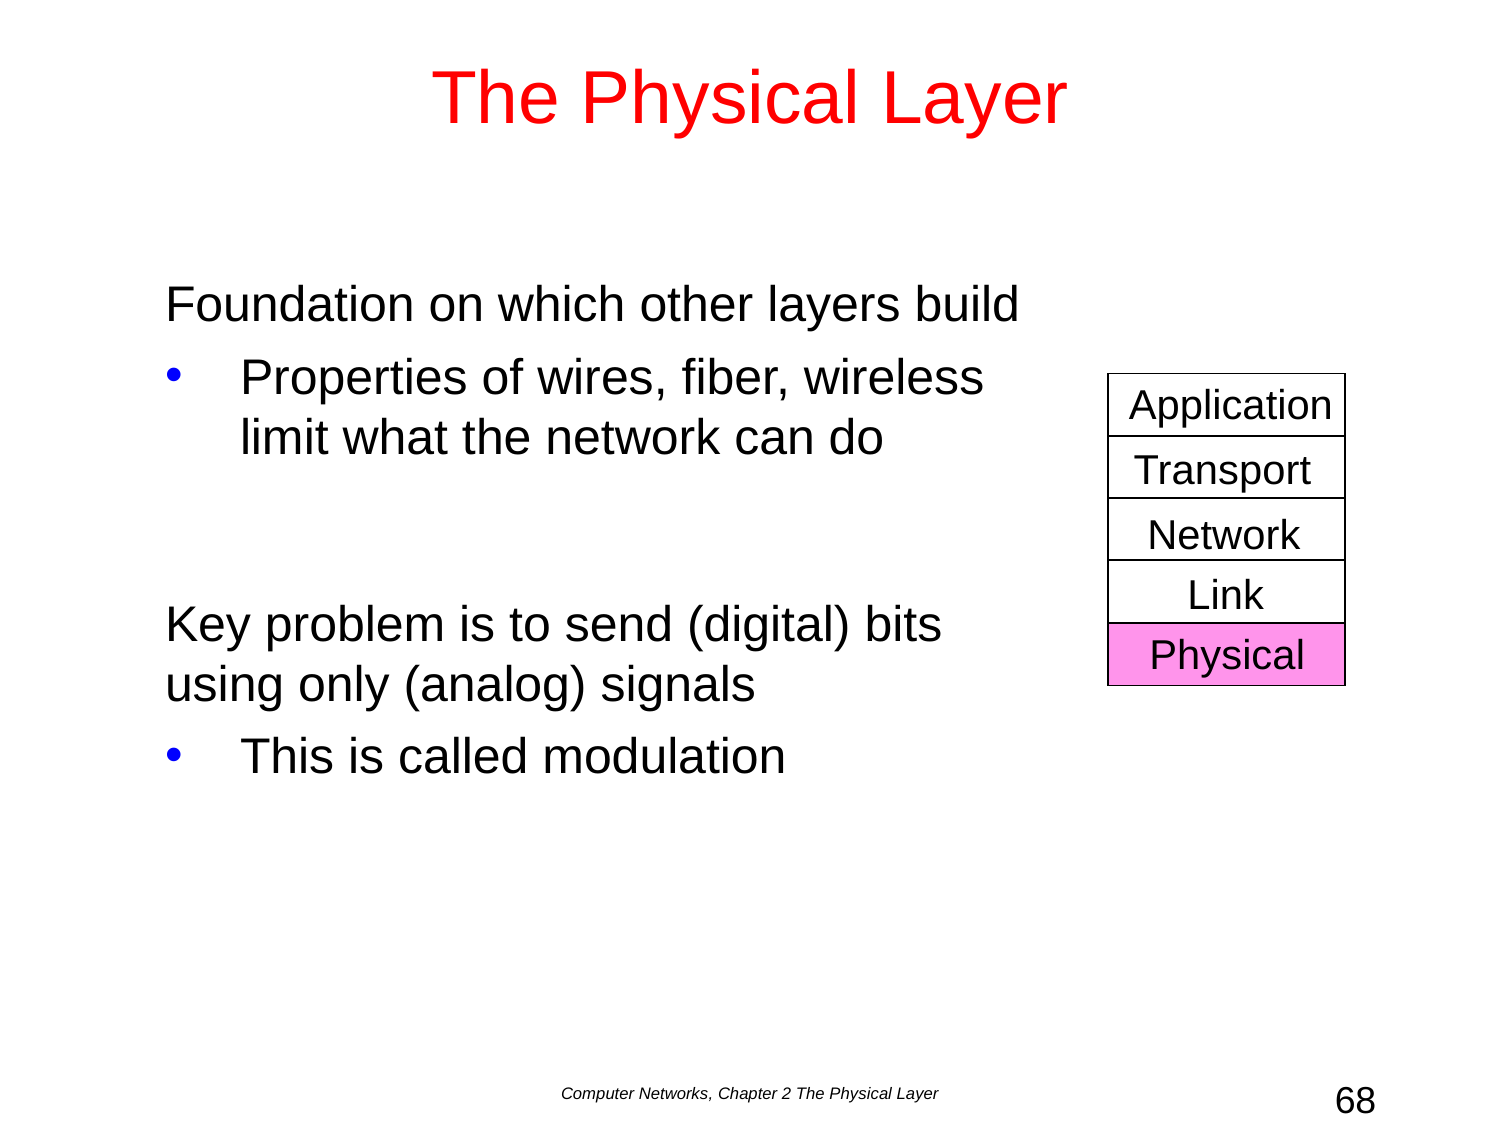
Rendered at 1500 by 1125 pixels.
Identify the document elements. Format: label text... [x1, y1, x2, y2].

list Foundation on which other layers build Properties of wires, fiber, wireless limit what the network can do Key problem is to send (digital) bits using only (analog) signals This is called modulation [150, 264, 1041, 1019]
title The Physical Layer [0, 0, 1500, 188]
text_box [1107, 370, 1349, 686]
footer Computer Networks, Chapter 2 The Physical Layer [0, 1074, 1500, 1125]
